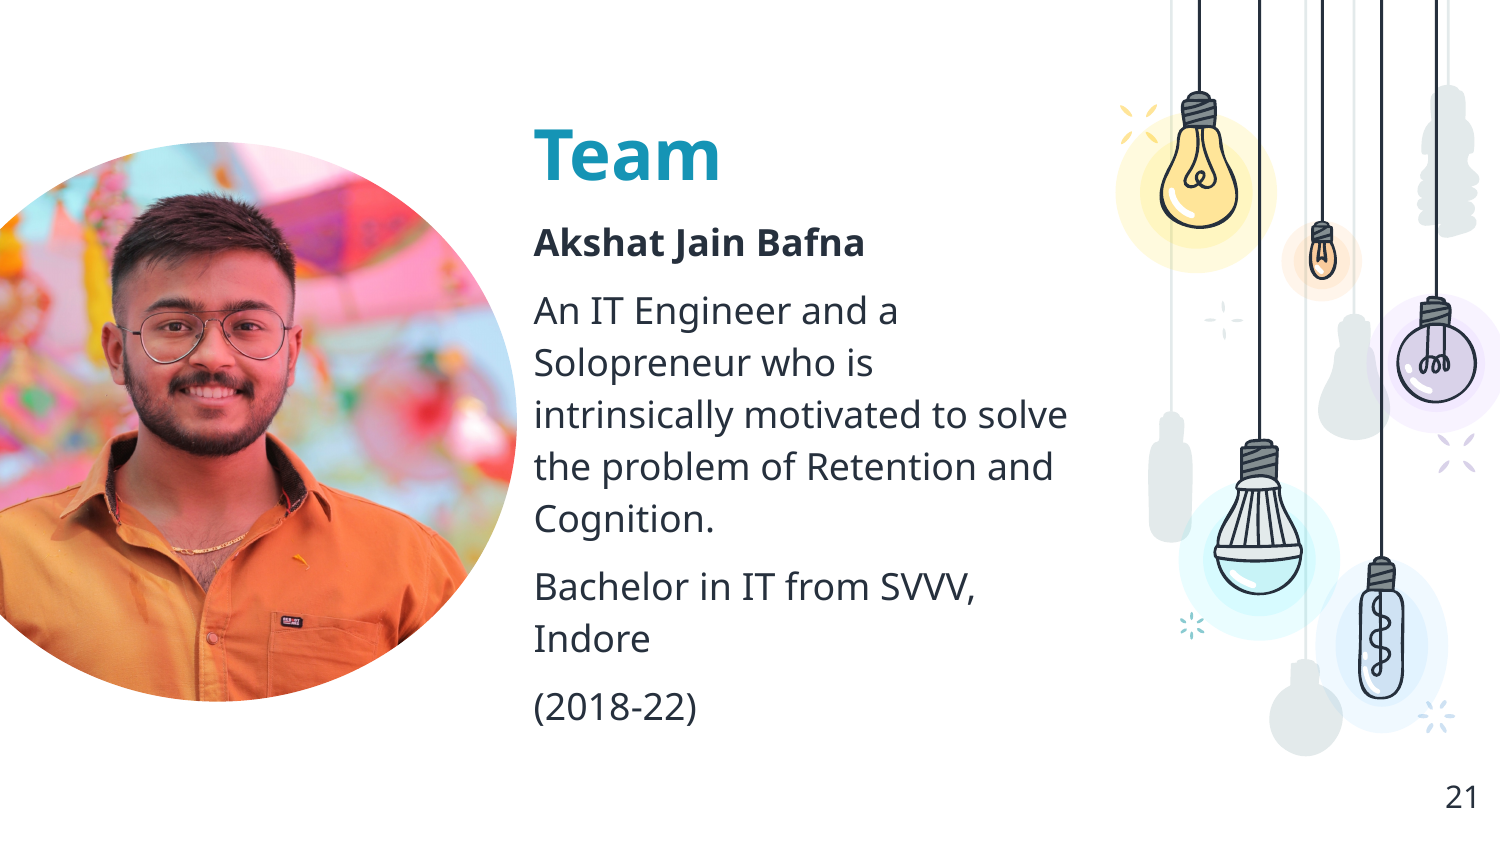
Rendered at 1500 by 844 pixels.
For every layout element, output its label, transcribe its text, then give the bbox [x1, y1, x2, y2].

title Team [533, 41, 1078, 196]
slide_number 21 [1426, 766, 1482, 832]
list Akshat Jain Bafna An IT Engineer and a Solopreneur who is intrinsically motivated to solve the problem of Retention and Cognition. Bachelor in IT from SVVV, Indore (2018-22) [533, 212, 1078, 666]
picture [0, 141, 518, 702]
